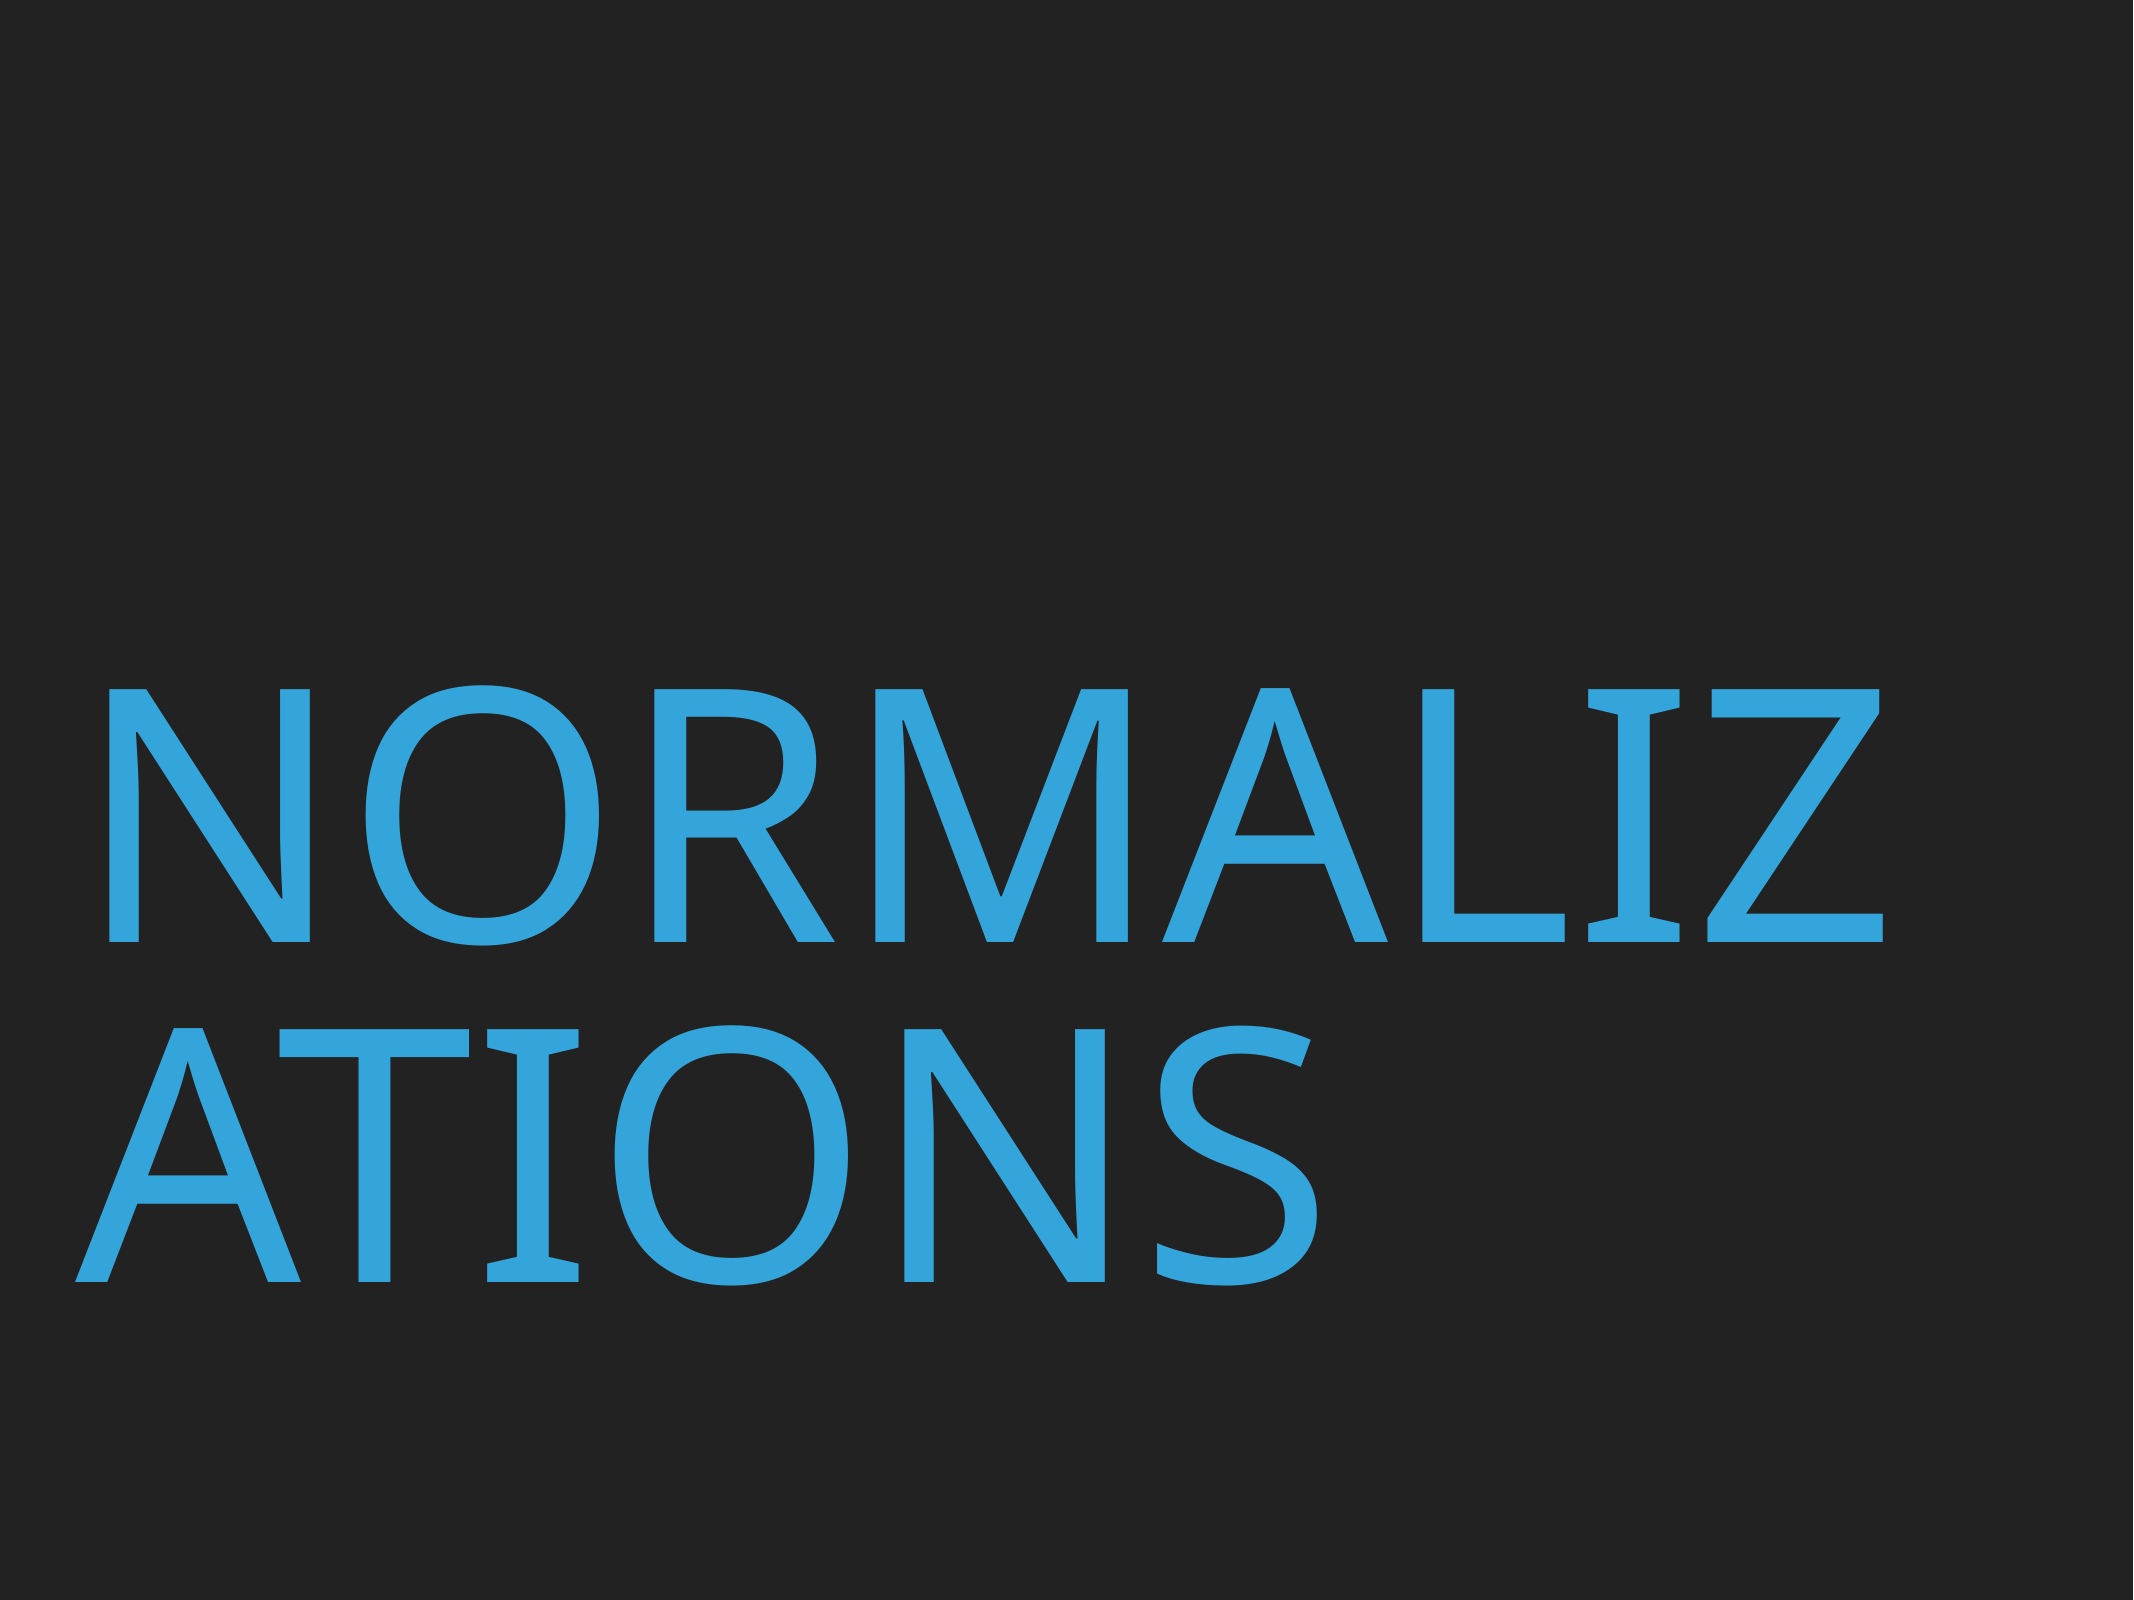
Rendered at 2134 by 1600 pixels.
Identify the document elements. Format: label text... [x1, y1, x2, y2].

title Normalizations [66, 661, 2068, 1405]
